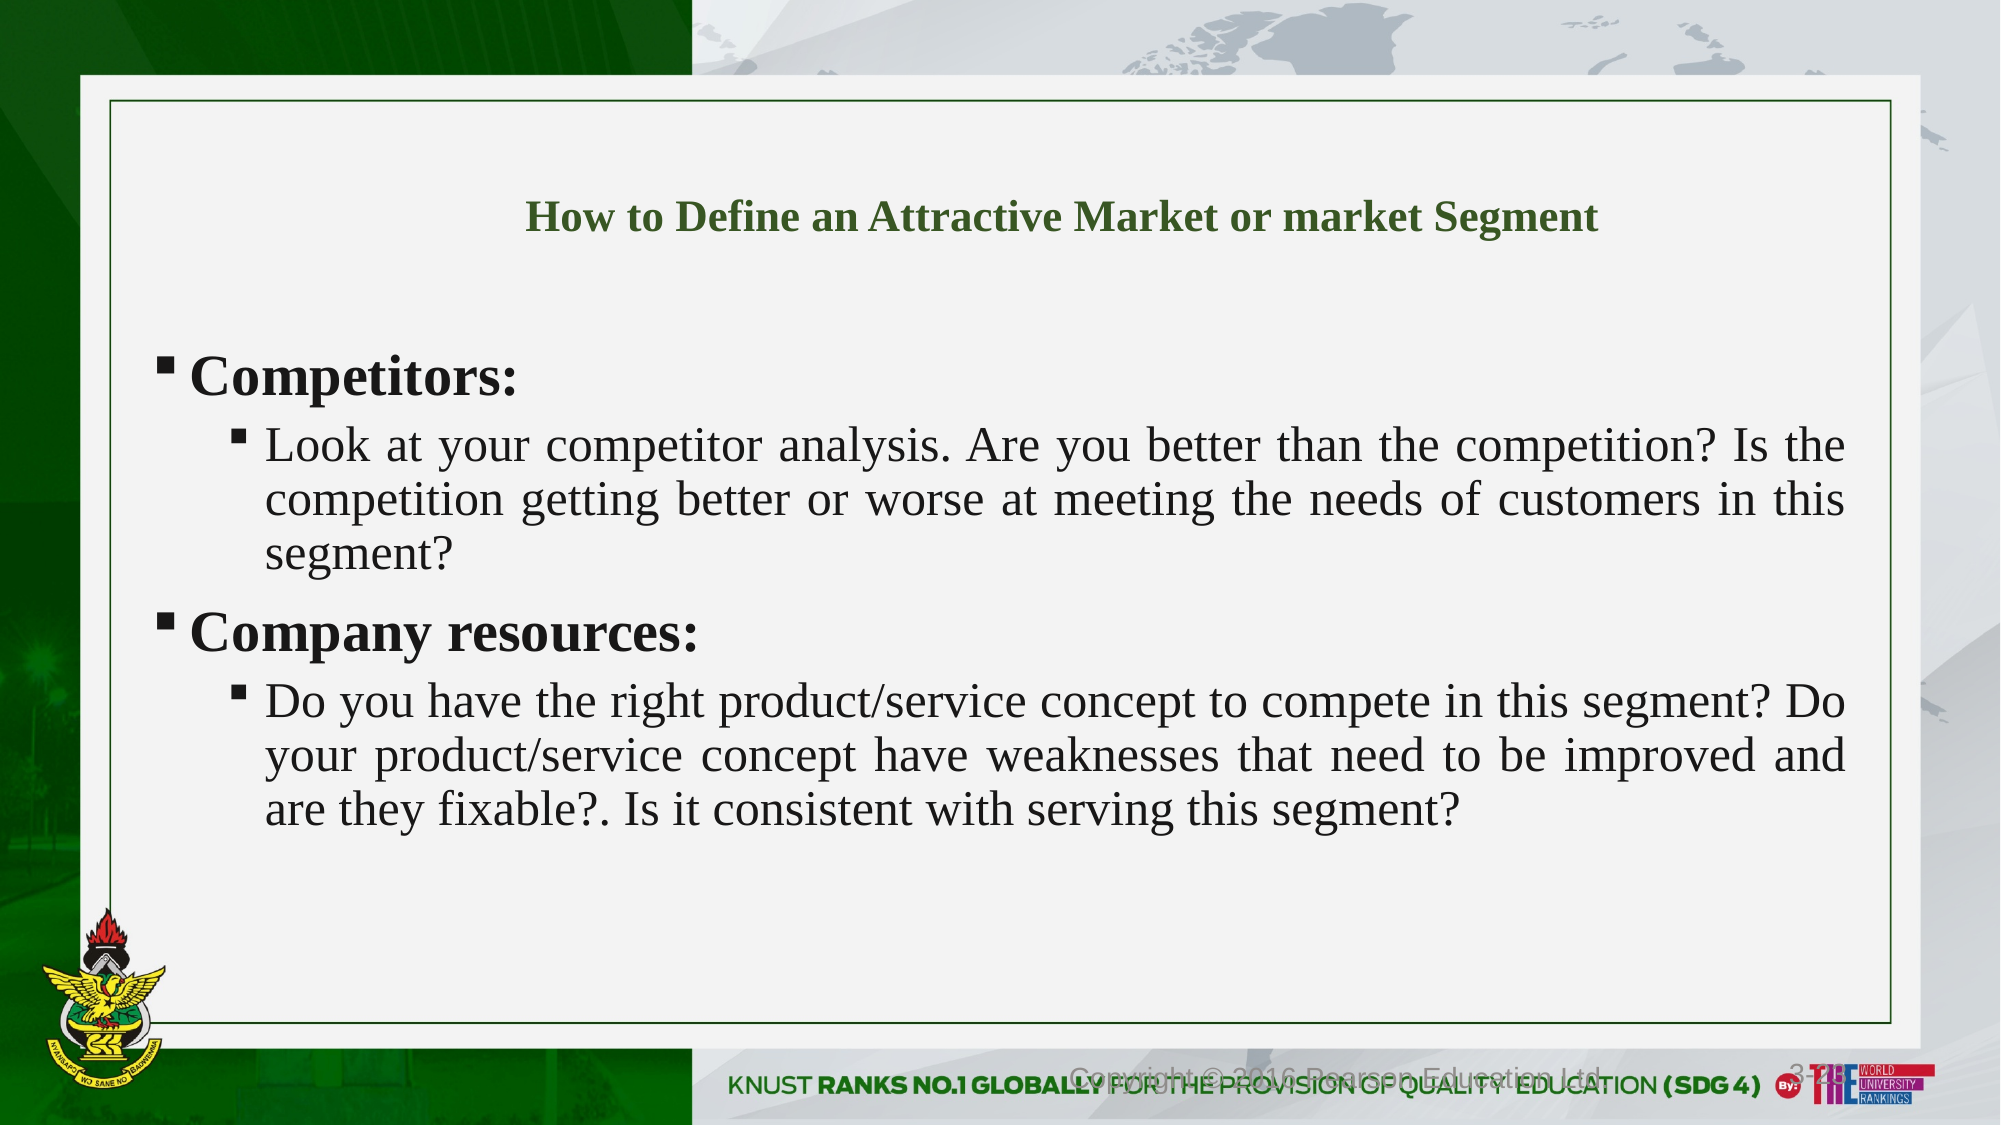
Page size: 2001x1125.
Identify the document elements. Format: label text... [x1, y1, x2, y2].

title How to Define an Attractive Market or market Segment [262, 137, 1863, 316]
footer Copyright © 2016 Pearson Education Ltd. [999, 1056, 1412, 1097]
slide_number 3-23 [1412, 1042, 1863, 1103]
picture [0, 0, 2001, 1125]
list Competitors: Look at your competitor analysis. Are you better than the competition? Is the competition getting better or worse at meeting the needs of customers in this segment? Company resources: Do you have the right product/service concept to compete in this segment? Do your product/service concept have weaknesses that need to be improved and are they fixable?. Is it consistent with serving this segment? [137, 337, 1863, 1125]
